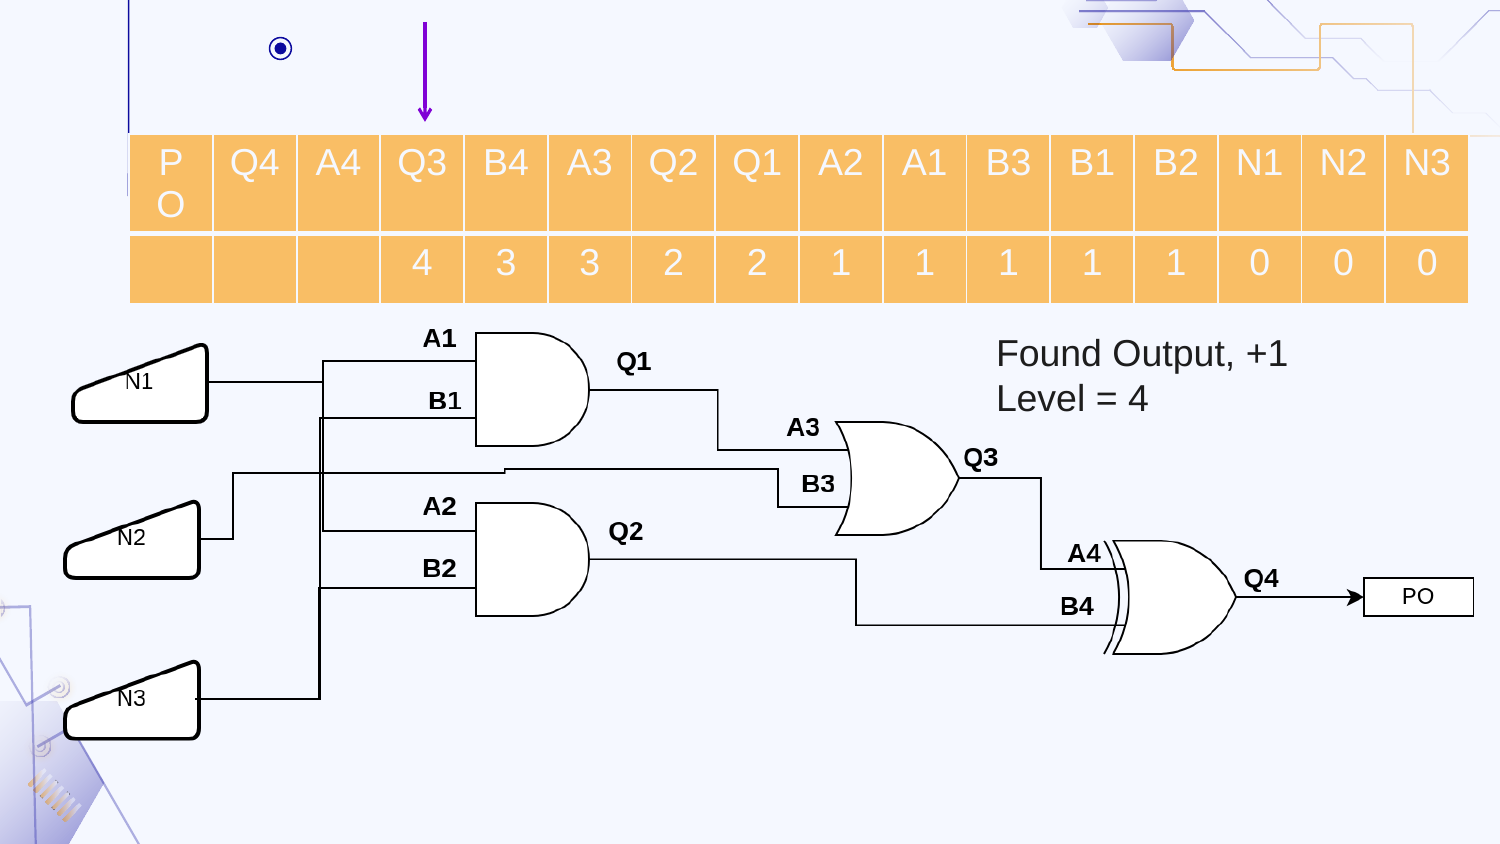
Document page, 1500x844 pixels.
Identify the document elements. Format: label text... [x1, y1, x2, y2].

table_cell 2 [632, 236, 714, 303]
table_cell 3 [465, 236, 547, 303]
table_cell 1 [967, 236, 1049, 303]
picture [62, 309, 1474, 741]
table_cell 4 [381, 236, 463, 303]
table_header B2 [1135, 135, 1217, 231]
table_header N1 [1219, 135, 1301, 231]
table_cell 1 [884, 236, 966, 303]
table_cell [214, 236, 296, 303]
table_header Q2 [632, 135, 714, 231]
table_cell 1 [1135, 236, 1217, 303]
table_cell 1 [800, 236, 882, 303]
table_header N2 [1302, 135, 1384, 231]
table_header Q4 [214, 135, 296, 231]
table_cell [298, 236, 379, 303]
table_header A1 [884, 135, 966, 231]
table_header PO [130, 135, 212, 231]
table_cell 0 [1302, 236, 1384, 303]
table_cell 2 [716, 236, 798, 303]
table_header A2 [800, 135, 882, 231]
table_header Q1 [716, 135, 798, 231]
table_header Q3 [381, 135, 463, 231]
table_header A4 [298, 135, 379, 231]
table_cell 1 [1051, 236, 1133, 303]
table_header B4 [465, 135, 547, 231]
table_cell 0 [1386, 236, 1468, 303]
table_cell 0 [1219, 236, 1301, 303]
table_header A3 [549, 135, 631, 231]
table_header B3 [967, 135, 1049, 231]
table_cell [130, 236, 212, 303]
table_header B1 [1051, 135, 1133, 231]
table_cell 3 [549, 236, 631, 303]
table_header N3 [1386, 135, 1468, 231]
